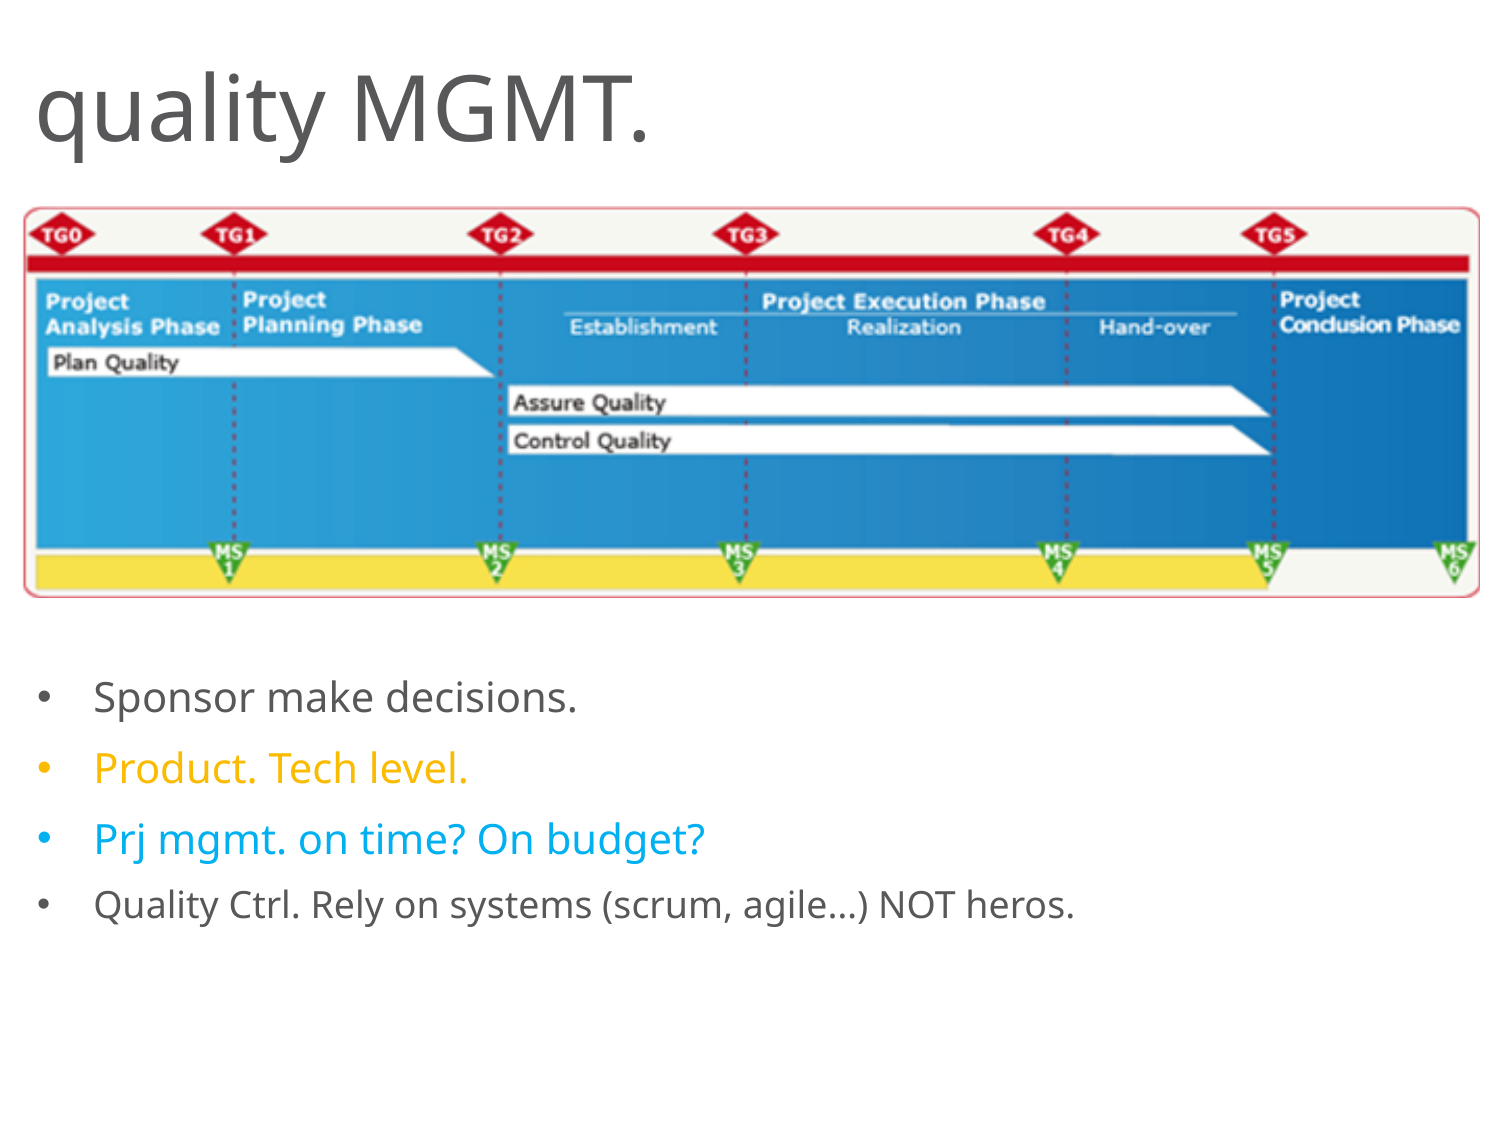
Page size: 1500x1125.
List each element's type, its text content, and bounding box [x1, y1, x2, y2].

text_box Sponsor make decisions. Product. Tech level. Prj mgmt. on time? On budget? Quality Ctrl. Rely on systems (scrum, agile…) NOT heros. [22, 663, 1403, 934]
picture [21, 205, 1481, 599]
title quality MGMT. [22, 27, 1365, 204]
